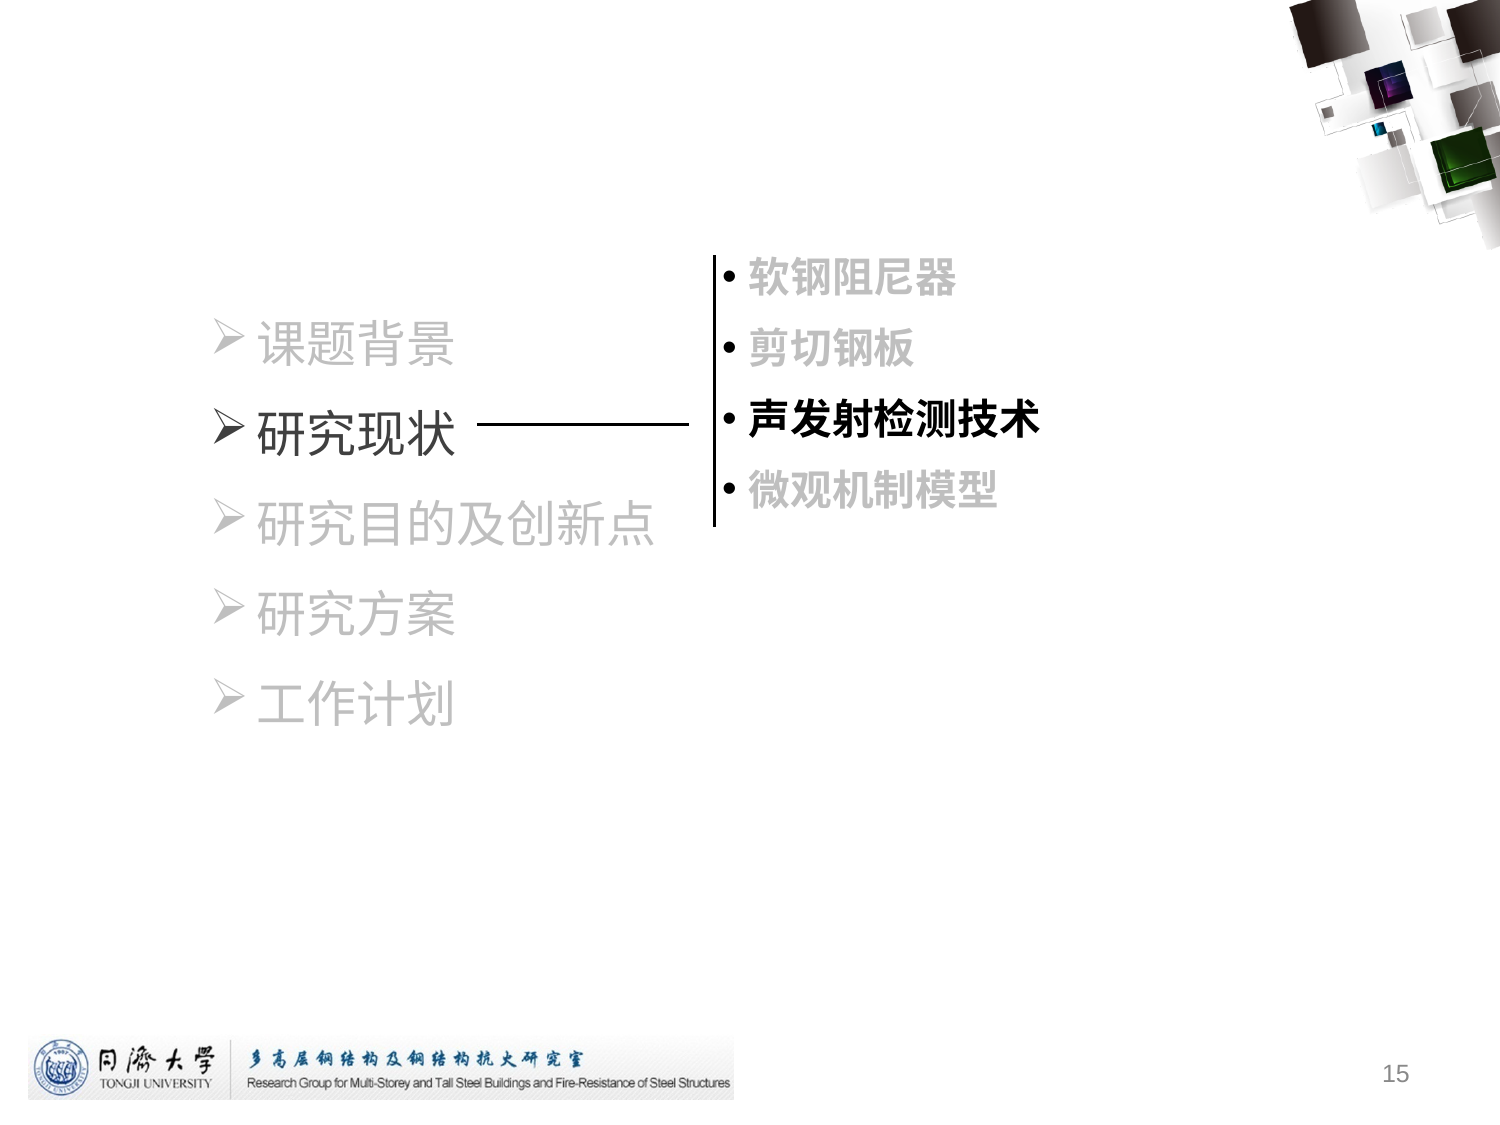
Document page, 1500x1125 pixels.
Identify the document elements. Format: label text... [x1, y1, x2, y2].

slide_number 15 [1074, 1042, 1425, 1103]
text_box 课题背景 研究现状 研究目的及创新点 研究方案 工作计划 [194, 275, 697, 741]
picture [28, 1034, 734, 1100]
text_box 软钢阻尼器 剪切钢板 声发射检测技术 微观机制模型 [677, 243, 1428, 521]
picture [1289, 0, 1500, 250]
